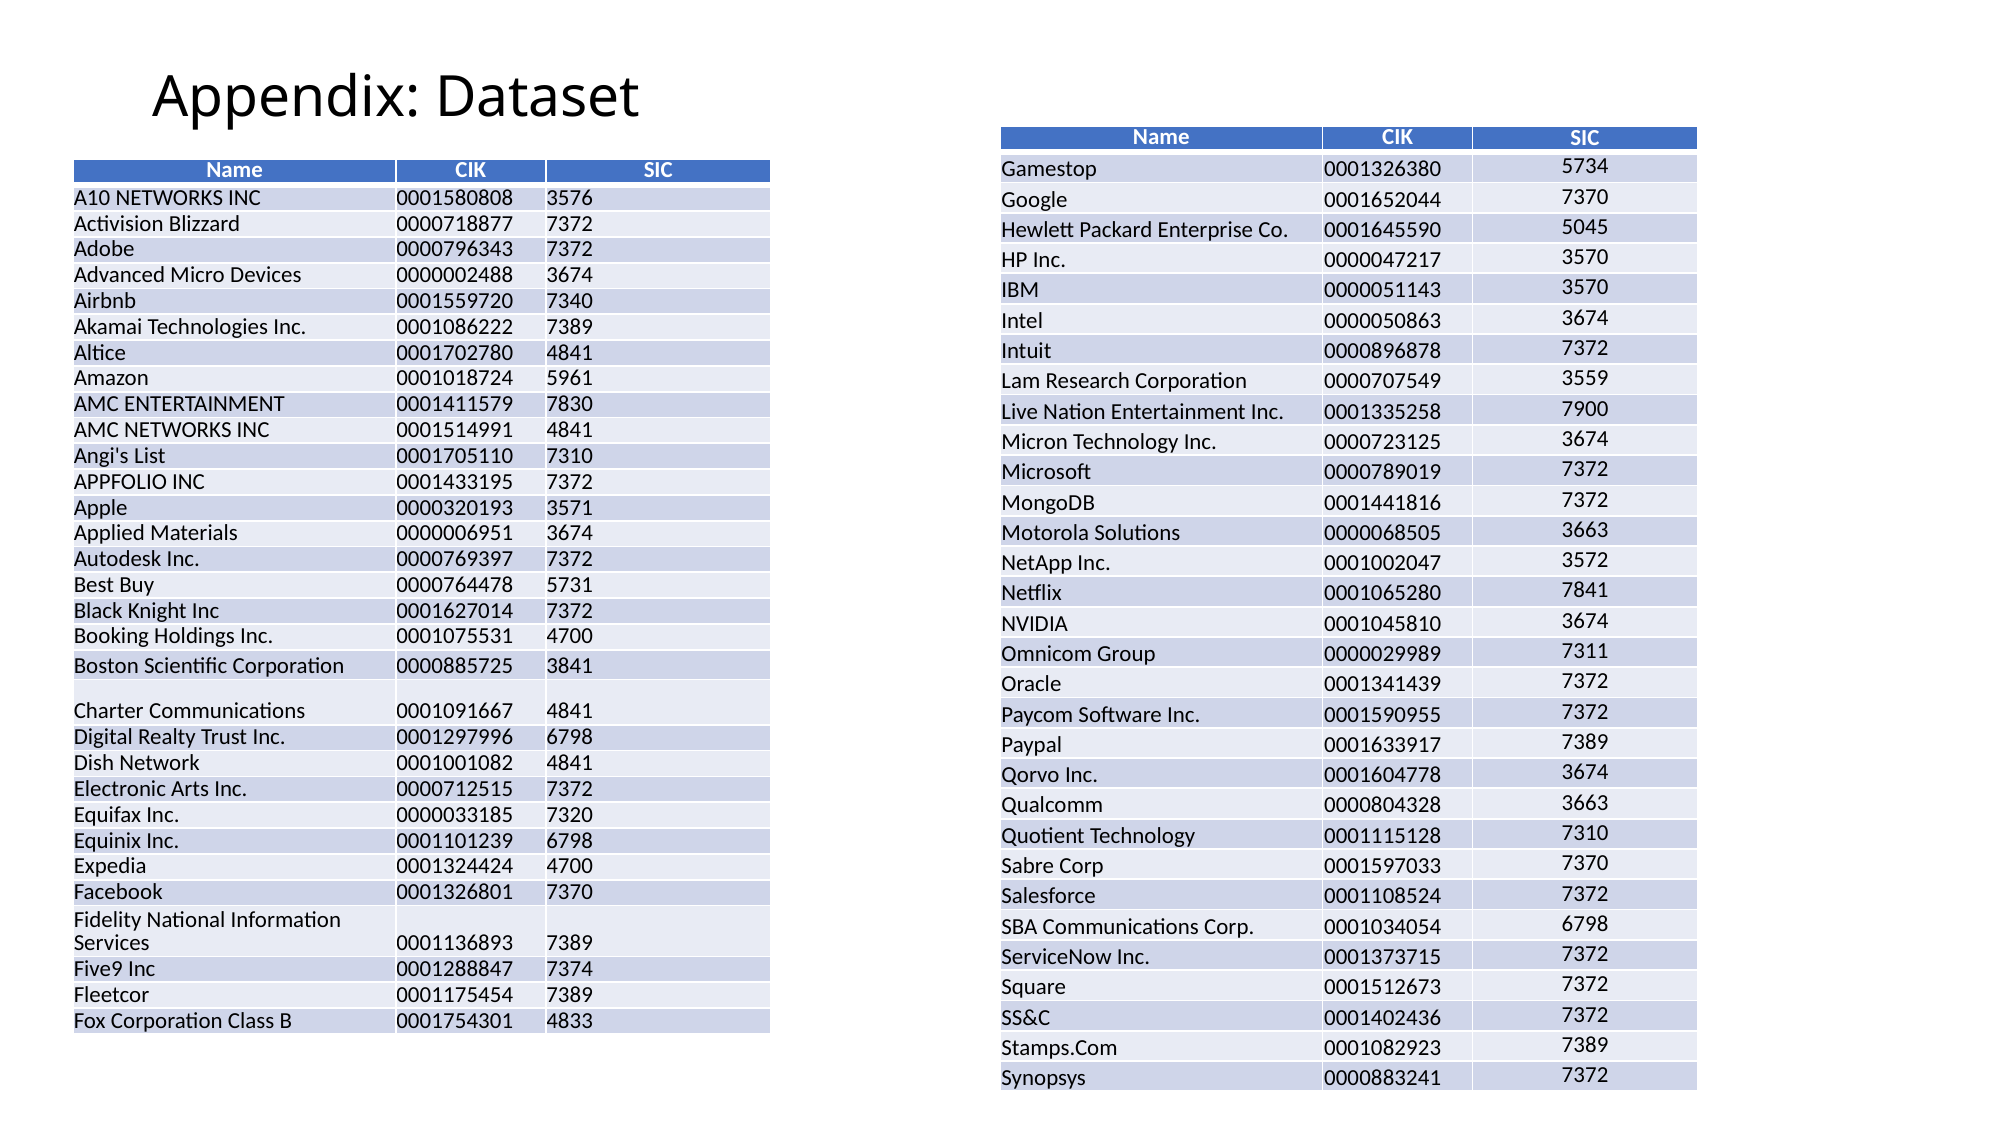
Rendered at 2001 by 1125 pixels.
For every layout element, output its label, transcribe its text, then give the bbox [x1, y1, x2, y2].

table_cell 0001018724 [397, 367, 545, 391]
table_cell 0001373715 [1323, 941, 1472, 969]
table_cell Qorvo Inc. [1001, 759, 1322, 787]
table_cell 7370 [1473, 850, 1697, 878]
table_cell 7389 [547, 983, 770, 1007]
table_cell 0001433195 [397, 470, 545, 494]
table_cell 7372 [547, 238, 770, 262]
table_cell Hewlett Packard Enterprise Co. [1001, 214, 1322, 242]
table_cell AMC NETWORKS INC [74, 418, 395, 442]
table_cell 0000723125 [1323, 426, 1472, 454]
table_cell 0000029989 [1323, 638, 1472, 666]
table_cell 0000769397 [397, 547, 545, 571]
table_cell 7320 [547, 803, 770, 827]
table_cell Microsoft [1001, 456, 1322, 485]
table_cell 0001754301 [397, 1009, 545, 1033]
table_cell 7372 [547, 777, 770, 801]
table_cell 7372 [1473, 1062, 1697, 1090]
table_cell 0001580808 [397, 188, 545, 210]
table_cell Paypal [1001, 729, 1322, 757]
table_cell 0001597033 [1323, 850, 1472, 878]
table_header SIC [547, 160, 770, 182]
table_cell Booking Holdings Inc. [74, 625, 395, 649]
table_cell Best Buy [74, 573, 395, 597]
table_cell 0000896878 [1323, 335, 1472, 363]
table_cell Apple [74, 496, 395, 520]
table_cell 0001108524 [1323, 880, 1472, 909]
table_cell 0001652044 [1323, 183, 1472, 212]
table_cell 0001335258 [1323, 395, 1472, 424]
table_cell 7900 [1473, 395, 1697, 424]
table_cell 0001115128 [1323, 820, 1472, 848]
table_cell 0000718877 [397, 212, 545, 236]
table_cell Synopsys [1001, 1062, 1322, 1090]
table_cell Omnicom Group [1001, 638, 1322, 666]
table_cell 3571 [547, 496, 770, 520]
table_cell ServiceNow Inc. [1001, 941, 1322, 969]
table_cell SBA Communications Corp. [1001, 910, 1322, 939]
table_cell 0001034054 [1323, 910, 1472, 939]
table_cell 7841 [1473, 577, 1697, 606]
table_cell SS&C [1001, 1001, 1322, 1030]
table_cell 3570 [1473, 274, 1697, 303]
table_cell 4700 [547, 855, 770, 879]
table_cell 0001705110 [397, 444, 545, 468]
table_cell 3572 [1473, 547, 1697, 575]
table_cell 7370 [1473, 183, 1697, 212]
table_cell Gamestop [1001, 155, 1322, 182]
table_cell 3559 [1473, 365, 1697, 394]
table_cell Qualcomm [1001, 789, 1322, 818]
table_cell 0001512673 [1323, 971, 1472, 1000]
table_cell Fleetcor [74, 983, 395, 1007]
table_cell 7311 [1473, 638, 1697, 666]
table_cell 0000883241 [1323, 1062, 1472, 1090]
table_cell 0001514991 [397, 418, 545, 442]
table_cell 0001101239 [397, 829, 545, 853]
table_cell 0001559720 [397, 289, 545, 313]
table_cell 5961 [547, 367, 770, 391]
table_cell Applied Materials [74, 522, 395, 546]
table_cell 7372 [1473, 1001, 1697, 1030]
table_cell 3674 [547, 264, 770, 288]
table_cell 7372 [1473, 880, 1697, 909]
table_cell 0000033185 [397, 803, 545, 827]
title Appendix: Dataset [137, 59, 1793, 137]
table_cell HP Inc. [1001, 244, 1322, 272]
table_cell 0001086222 [397, 315, 545, 339]
table_cell Angi's List [74, 444, 395, 468]
table_cell 7372 [1473, 486, 1697, 515]
table_cell 0001065280 [1323, 577, 1472, 606]
table_cell 0001633917 [1323, 729, 1472, 757]
table_cell NVIDIA [1001, 608, 1322, 636]
table_cell 0000885725 [397, 651, 545, 679]
table_cell 0001402436 [1323, 1001, 1472, 1030]
table_cell Live Nation Entertainment Inc. [1001, 395, 1322, 424]
table_cell 7372 [1473, 456, 1697, 485]
table_cell Paycom Software Inc. [1001, 698, 1322, 727]
table_cell 7389 [547, 315, 770, 339]
table_cell 7372 [547, 599, 770, 623]
table_cell APPFOLIO INC [74, 470, 395, 494]
table_header Name [74, 160, 395, 182]
table_cell 7372 [547, 212, 770, 236]
table_header CIK [1323, 127, 1472, 149]
table_cell 0001001082 [397, 751, 545, 776]
table_cell Altice [74, 341, 395, 365]
table_cell 0001002047 [1323, 547, 1472, 575]
table_cell 0001326801 [397, 881, 545, 905]
table_cell 7340 [547, 289, 770, 313]
table_cell Lam Research Corporation [1001, 365, 1322, 394]
table_cell Amazon [74, 367, 395, 391]
table_cell 0000804328 [1323, 789, 1472, 818]
table_cell Fox Corporation Class B [74, 1009, 395, 1033]
table_cell Salesforce [1001, 880, 1322, 909]
table_cell 3663 [1473, 517, 1697, 545]
table_cell 3674 [1473, 759, 1697, 787]
table_cell Dish Network [74, 751, 395, 776]
table_cell 0000006951 [397, 522, 545, 546]
table_cell 4833 [547, 1009, 770, 1033]
table_cell 7310 [1473, 820, 1697, 848]
table_cell 0000764478 [397, 573, 545, 597]
table_cell Google [1001, 183, 1322, 212]
table_cell 0001045810 [1323, 608, 1472, 636]
table_cell 4841 [547, 680, 770, 724]
table_cell Square [1001, 971, 1322, 1000]
table_cell Airbnb [74, 289, 395, 313]
table_cell 0001324424 [397, 855, 545, 879]
table_cell 7310 [547, 444, 770, 468]
table_cell 7372 [1473, 971, 1697, 1000]
table_cell 5734 [1473, 155, 1697, 182]
table_cell 7372 [1473, 698, 1697, 727]
table_cell MongoDB [1001, 486, 1322, 515]
table_cell 0000002488 [397, 264, 545, 288]
table_cell Oracle [1001, 668, 1322, 697]
table_cell AMC ENTERTAINMENT [74, 393, 395, 417]
table_cell 0001175454 [397, 983, 545, 1007]
table_cell 0000051143 [1323, 274, 1472, 303]
table_cell 0000320193 [397, 496, 545, 520]
table_cell 0001091667 [397, 680, 545, 724]
table_cell 0001604778 [1323, 759, 1472, 787]
table_cell 5045 [1473, 214, 1697, 242]
table_cell Stamps.Com [1001, 1032, 1322, 1060]
table_cell 4700 [547, 625, 770, 649]
table_cell Digital Realty Trust Inc. [74, 726, 395, 750]
table_cell 0001590955 [1323, 698, 1472, 727]
table_cell 0001326380 [1323, 155, 1472, 182]
table_header SIC [1473, 127, 1697, 149]
table_cell 4841 [547, 751, 770, 776]
table_cell 5731 [547, 573, 770, 597]
table_cell 7389 [547, 906, 770, 956]
table_cell 3576 [547, 188, 770, 210]
table_cell 7389 [1473, 1032, 1697, 1060]
table_cell 0001297996 [397, 726, 545, 750]
table_cell 0001441816 [1323, 486, 1472, 515]
table_cell 7370 [547, 881, 770, 905]
table_cell 0001627014 [397, 599, 545, 623]
table_header CIK [397, 160, 545, 182]
table_cell 7830 [547, 393, 770, 417]
table_cell 6798 [547, 726, 770, 750]
table_cell 0001411579 [397, 393, 545, 417]
table_cell Motorola Solutions [1001, 517, 1322, 545]
table_cell 0000068505 [1323, 517, 1472, 545]
table_cell 0001082923 [1323, 1032, 1472, 1060]
table_cell 0000050863 [1323, 305, 1472, 333]
table_cell 0001702780 [397, 341, 545, 365]
table_cell Sabre Corp [1001, 850, 1322, 878]
table_cell Expedia [74, 855, 395, 879]
table_cell Quotient Technology [1001, 820, 1322, 848]
table_cell NetApp Inc. [1001, 547, 1322, 575]
table_cell IBM [1001, 274, 1322, 303]
table_cell Black Knight Inc [74, 599, 395, 623]
table_cell 6798 [1473, 910, 1697, 939]
table_cell Boston Scientific Corporation [74, 651, 395, 679]
table_cell 3674 [547, 522, 770, 546]
table_cell 7372 [547, 547, 770, 571]
table_cell Fidelity National Information Services [74, 906, 395, 956]
table_cell 0001645590 [1323, 214, 1472, 242]
table_cell 0001341439 [1323, 668, 1472, 697]
table_cell 6798 [547, 829, 770, 853]
table_cell Facebook [74, 881, 395, 905]
table_cell 0000789019 [1323, 456, 1472, 485]
table_cell 3674 [1473, 305, 1697, 333]
table_cell Equinix Inc. [74, 829, 395, 853]
table_cell Electronic Arts Inc. [74, 777, 395, 801]
table_cell 3841 [547, 651, 770, 679]
table_cell 0001288847 [397, 957, 545, 981]
table_cell 7372 [1473, 668, 1697, 697]
table_cell Intuit [1001, 335, 1322, 363]
table_cell 0000047217 [1323, 244, 1472, 272]
table_cell 7374 [547, 957, 770, 981]
table_cell Activision Blizzard [74, 212, 395, 236]
table_cell A10 NETWORKS INC [74, 188, 395, 210]
table_cell Autodesk Inc. [74, 547, 395, 571]
table_cell Adobe [74, 238, 395, 262]
table_cell Equifax Inc. [74, 803, 395, 827]
table_cell 0000796343 [397, 238, 545, 262]
table_cell 3674 [1473, 426, 1697, 454]
table_cell Netflix [1001, 577, 1322, 606]
table_cell 4841 [547, 341, 770, 365]
table_cell 7372 [1473, 335, 1697, 363]
table_cell 0000707549 [1323, 365, 1472, 394]
table_cell 3663 [1473, 789, 1697, 818]
table_cell Intel [1001, 305, 1322, 333]
table_cell Micron Technology Inc. [1001, 426, 1322, 454]
table_cell 3674 [1473, 608, 1697, 636]
table_cell 3570 [1473, 244, 1697, 272]
table_cell 0001136893 [397, 906, 545, 956]
table_cell 7372 [1473, 941, 1697, 969]
table_cell Akamai Technologies Inc. [74, 315, 395, 339]
table_cell 7389 [1473, 729, 1697, 757]
table_cell 0001075531 [397, 625, 545, 649]
table_cell Advanced Micro Devices [74, 264, 395, 288]
table_cell 7372 [547, 470, 770, 494]
table_cell 4841 [547, 418, 770, 442]
table_cell Five9 Inc [74, 957, 395, 981]
table_cell 0000712515 [397, 777, 545, 801]
table_header Name [1001, 127, 1322, 149]
table_cell Charter Communications [74, 680, 395, 724]
